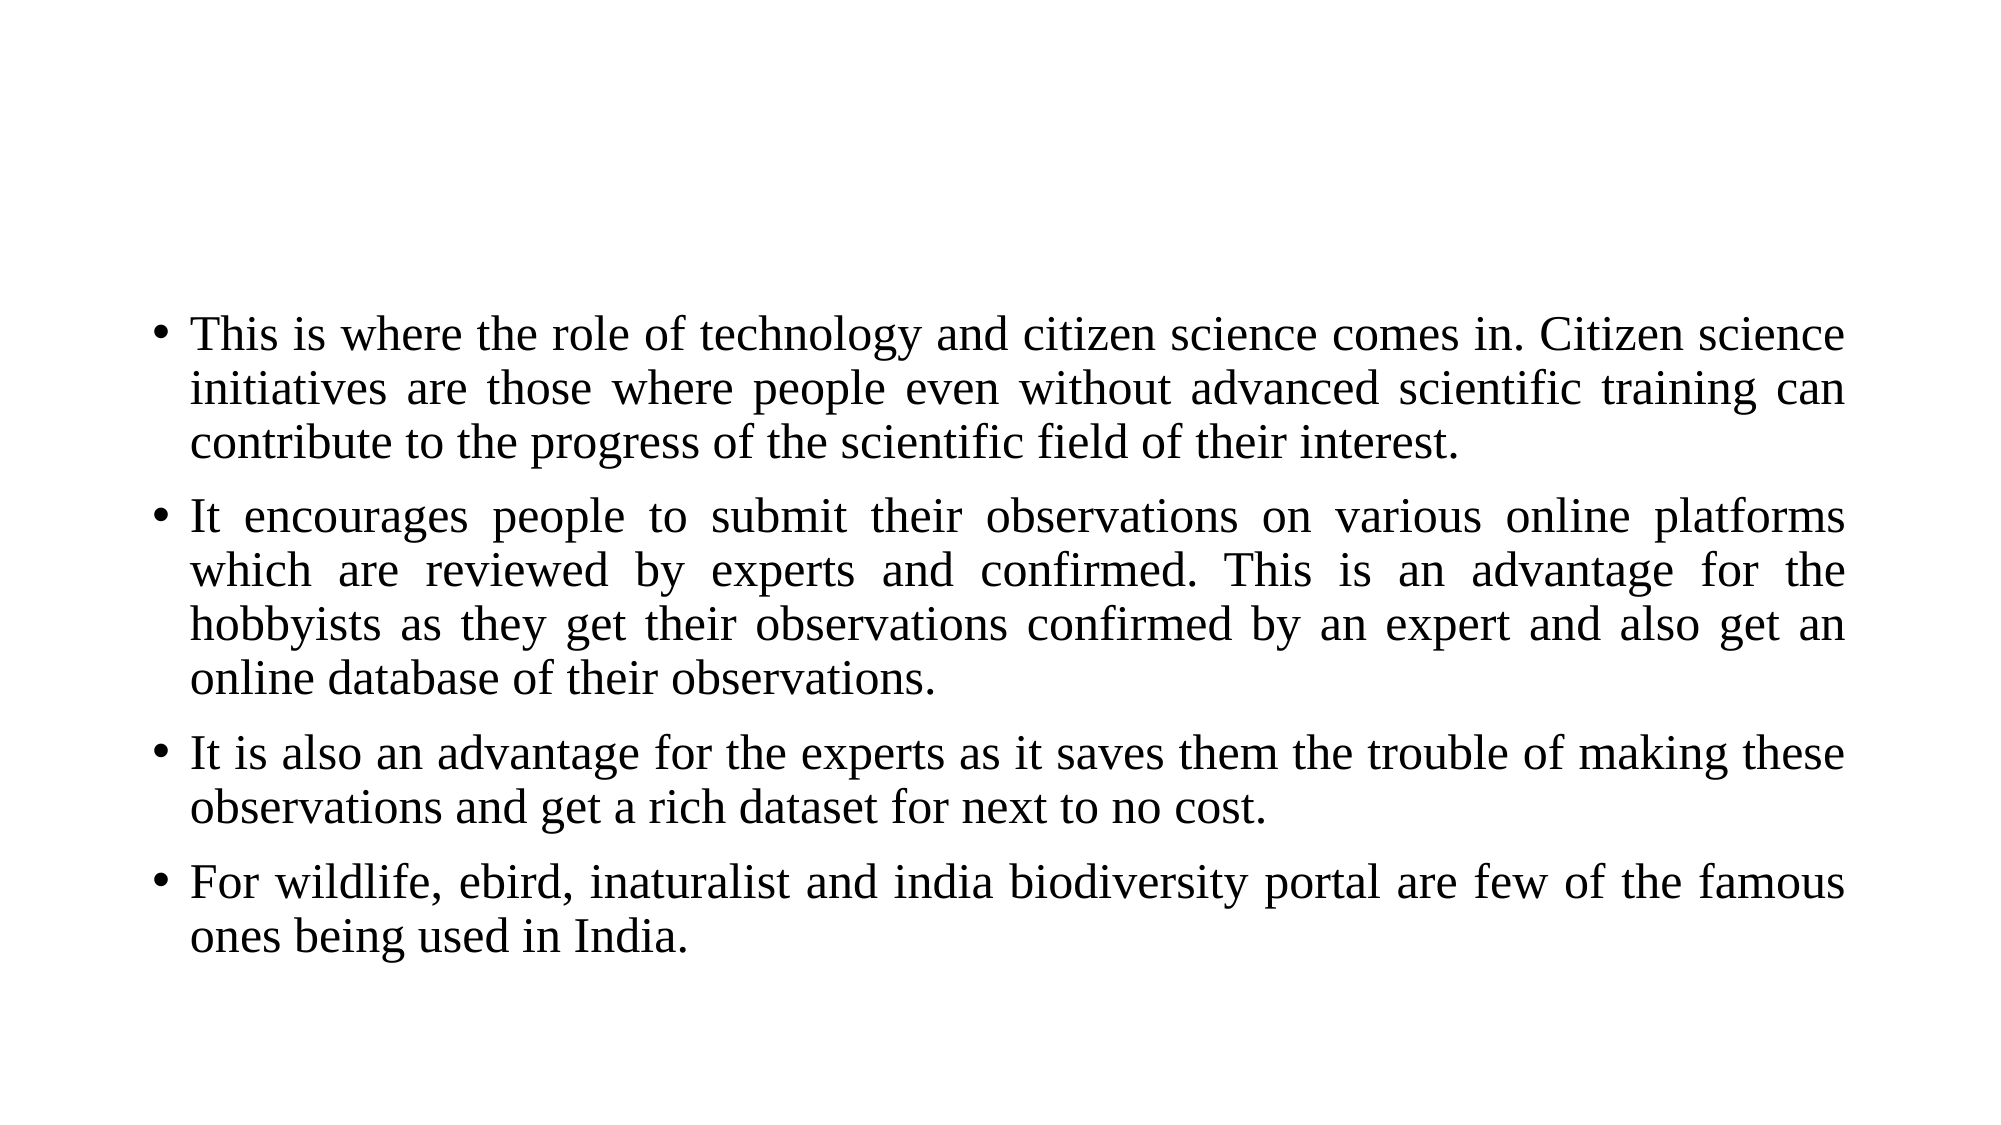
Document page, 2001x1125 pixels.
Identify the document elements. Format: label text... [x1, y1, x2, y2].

list This is where the role of technology and citizen science comes in. Citizen science initiatives are those where people even without advanced scientific training can contribute to the progress of the scientific field of their interest. It encourages people to submit their observations on various online platforms which are reviewed by experts and confirmed. This is an advantage for the hobbyists as they get their observations confirmed by an expert and also get an online database of their observations. It is also an advantage for the experts as it saves them the trouble of making these observations and get a rich dataset for next to no cost. For wildlife, ebird, inaturalist and india biodiversity portal are few of the famous ones being used in India. [137, 299, 1863, 1014]
